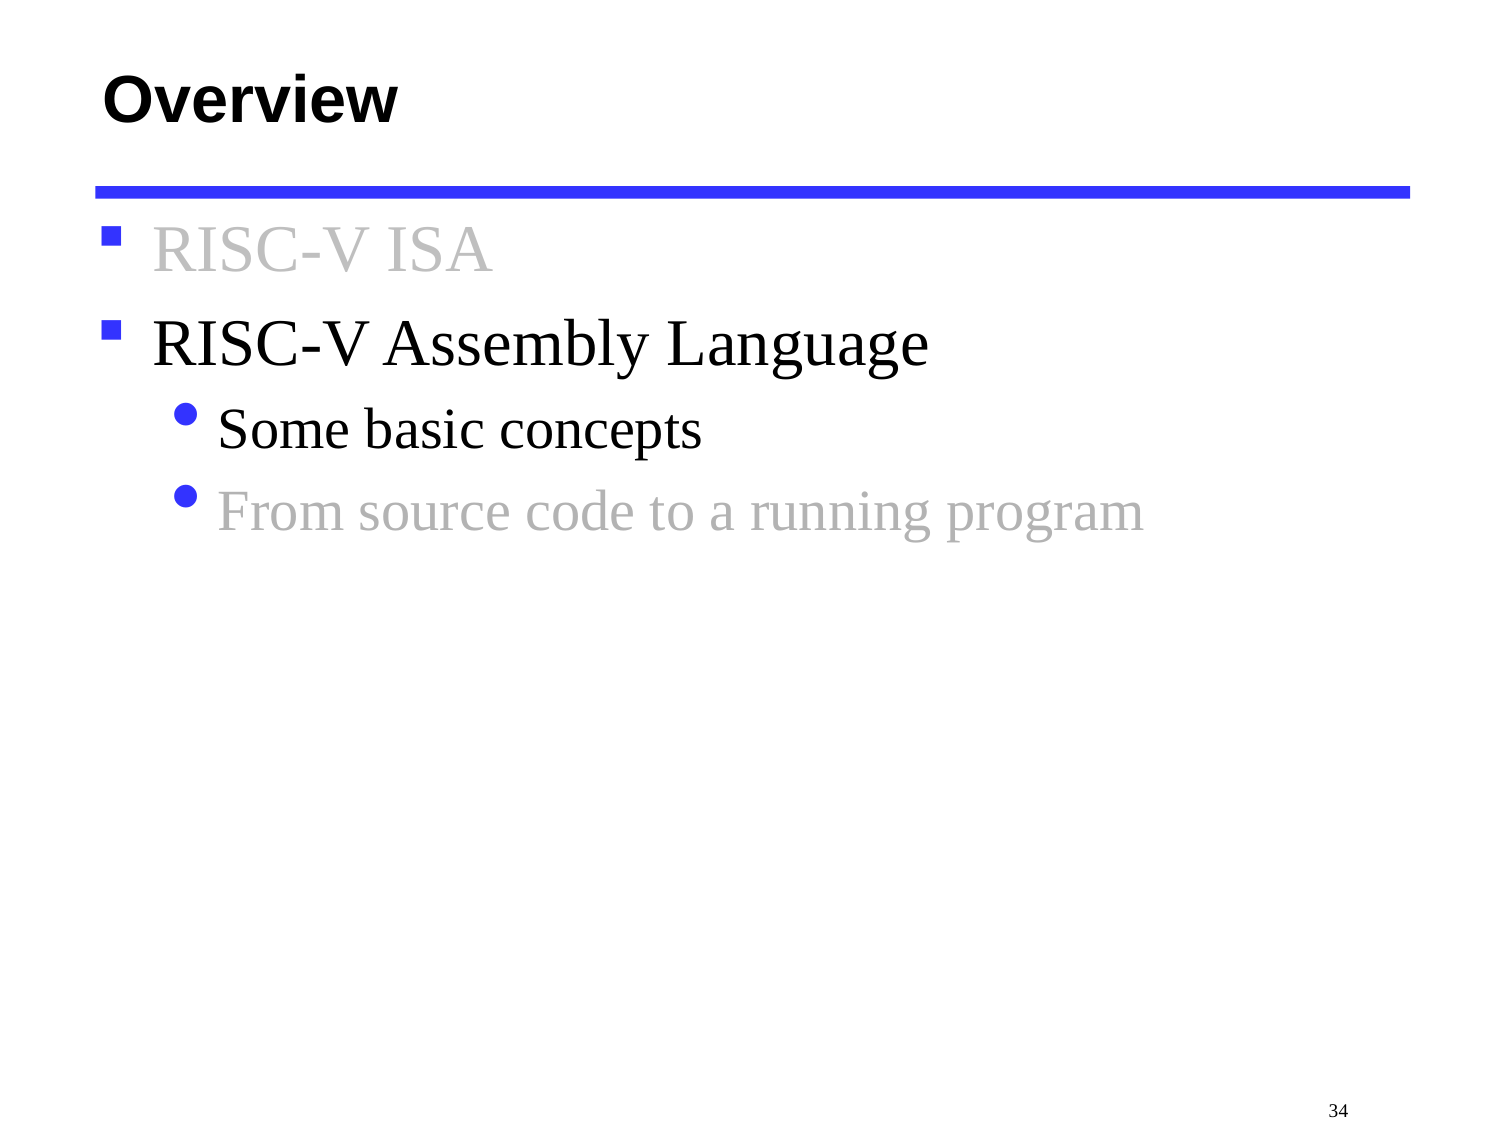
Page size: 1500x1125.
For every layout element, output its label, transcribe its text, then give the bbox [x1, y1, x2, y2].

title Overview [87, 11, 1363, 180]
list RISC-V ISA RISC-V Assembly Language Some basic concepts From source code to a running program [81, 197, 1436, 1069]
slide_number 34 [1185, 1068, 1500, 1125]
